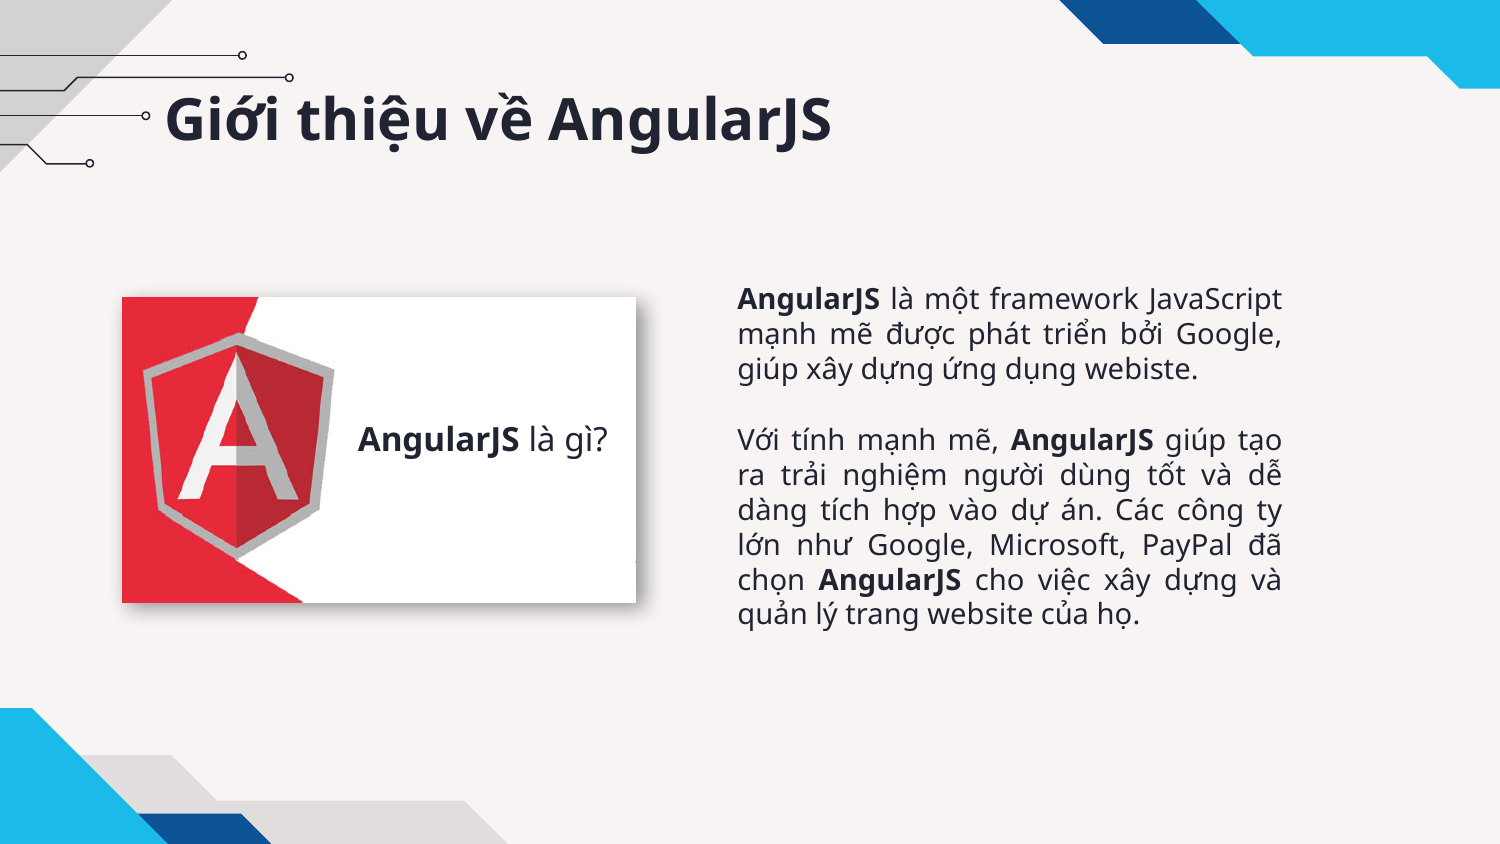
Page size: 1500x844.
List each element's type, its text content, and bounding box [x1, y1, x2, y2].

text_box Giới thiệu về AngularJS [149, 66, 881, 167]
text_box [121, 297, 636, 603]
text_box Với tính mạnh mẽ, AngularJS giúp tạo ra trải nghiệm người dùng tốt và dễ dàng tích hợp vào dự án. Các công ty lớn như Google, Microsoft, PayPal đã chọn AngularJS cho việc xây dựng và quản lý trang website của họ. [721, 412, 1300, 640]
text_box AngularJS là một framework JavaScript mạnh mẽ được phát triển bởi Google, giúp xây dựng ứng dụng webiste. [721, 271, 1300, 395]
